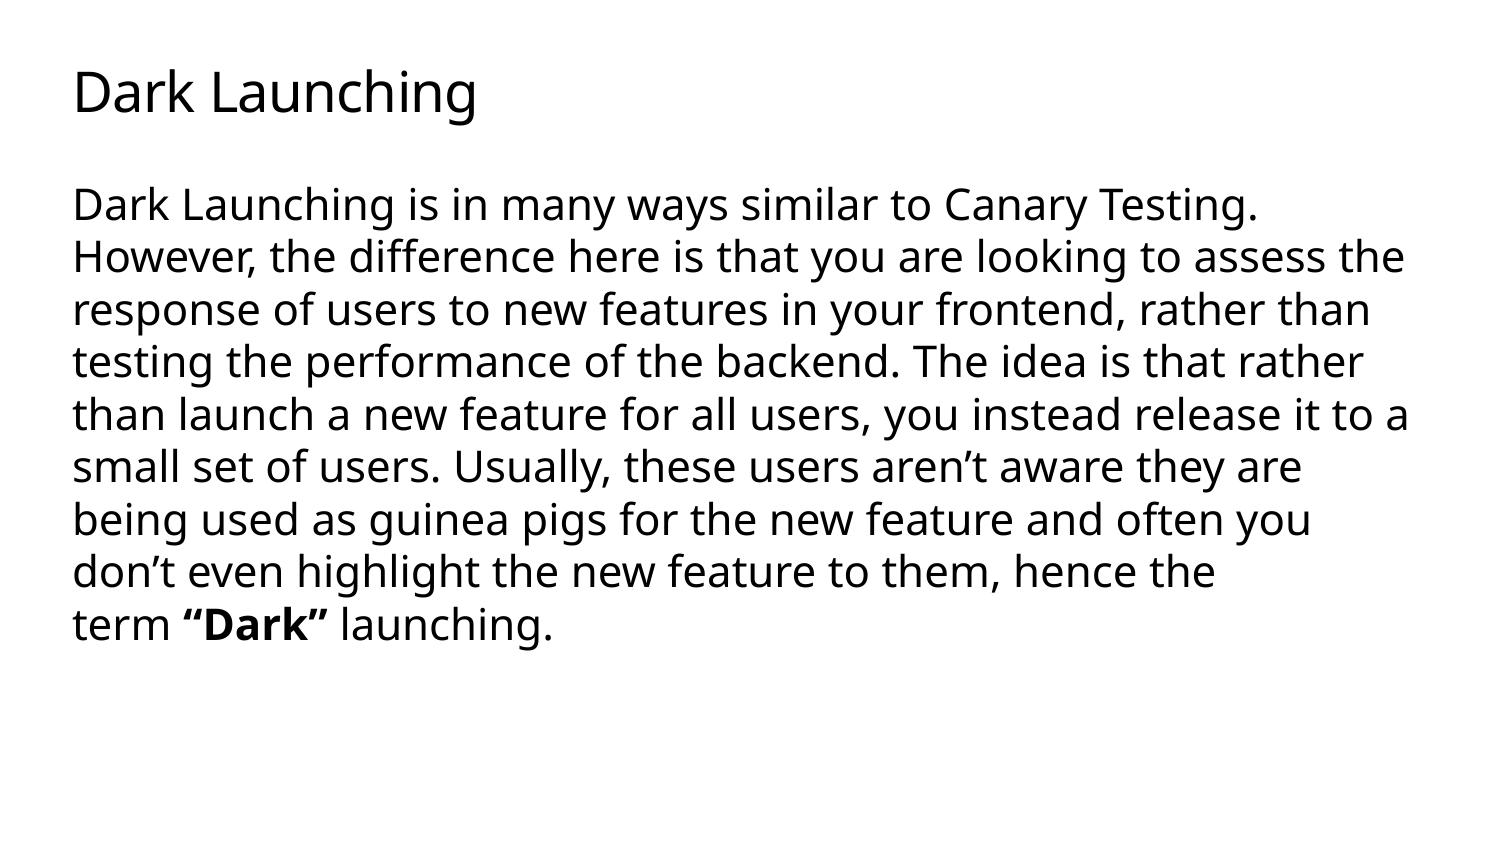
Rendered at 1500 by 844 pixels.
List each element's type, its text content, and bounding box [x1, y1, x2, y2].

list Dark Launching is in many ways similar to Canary Testing. However, the difference here is that you are looking to assess the response of users to new features in your frontend, rather than testing the performance of the backend. The idea is that rather than launch a new feature for all users, you instead release it to a small set of users. Usually, these users aren’t aware they are being used as guinea pigs for the new feature and often you don’t even highlight the new feature to them, hence the term “Dark” launching. [72, 176, 1428, 612]
title Dark Launching [72, 56, 1428, 125]
